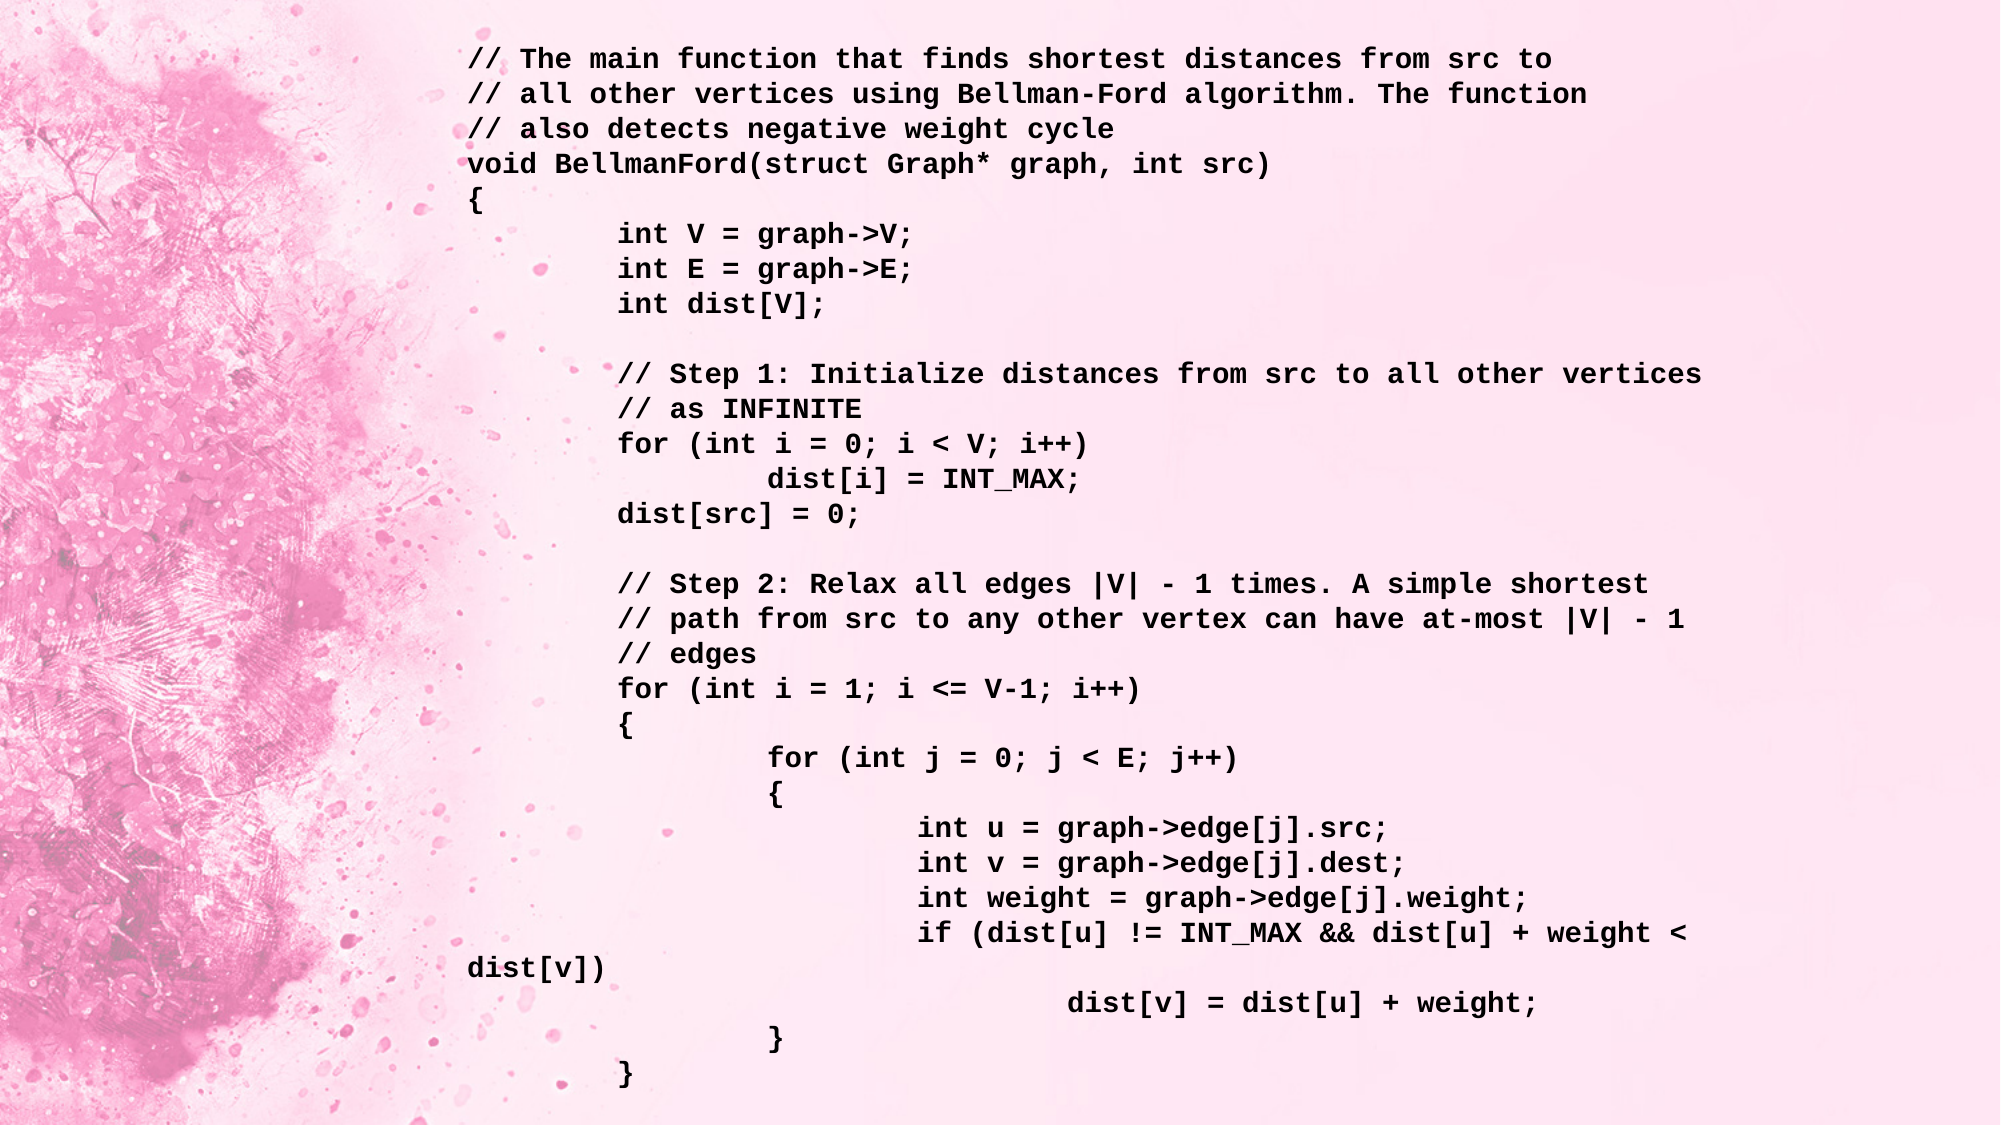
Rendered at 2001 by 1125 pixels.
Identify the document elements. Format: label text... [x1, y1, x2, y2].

text_box // The main function that finds shortest distances from src to // all other vertices using Bellman-Ford algorithm. The function // also detects negative weight cycle void BellmanFord(struct Graph* graph, int src) { int V = graph->V; int E = graph->E; int dist[V]; // Step 1: Initialize distances from src to all other vertices // as INFINITE for (int i = 0; i < V; i++) dist[i] = INT_MAX; dist[src] = 0; // Step 2: Relax all edges |V| - 1 times. A simple shortest // path from src to any other vertex can have at-most |V| - 1 // edges for (int i = 1; i <= V-1; i++) { for (int j = 0; j < E; j++) { int u = graph->edge[j].src; int v = graph->edge[j].dest; int weight = graph->edge[j].weight; if (dist[u] != INT_MAX && dist[u] + weight < dist[v]) dist[v] = dist[u] + weight; } } [452, 32, 1858, 1125]
picture [0, 0, 2001, 1125]
